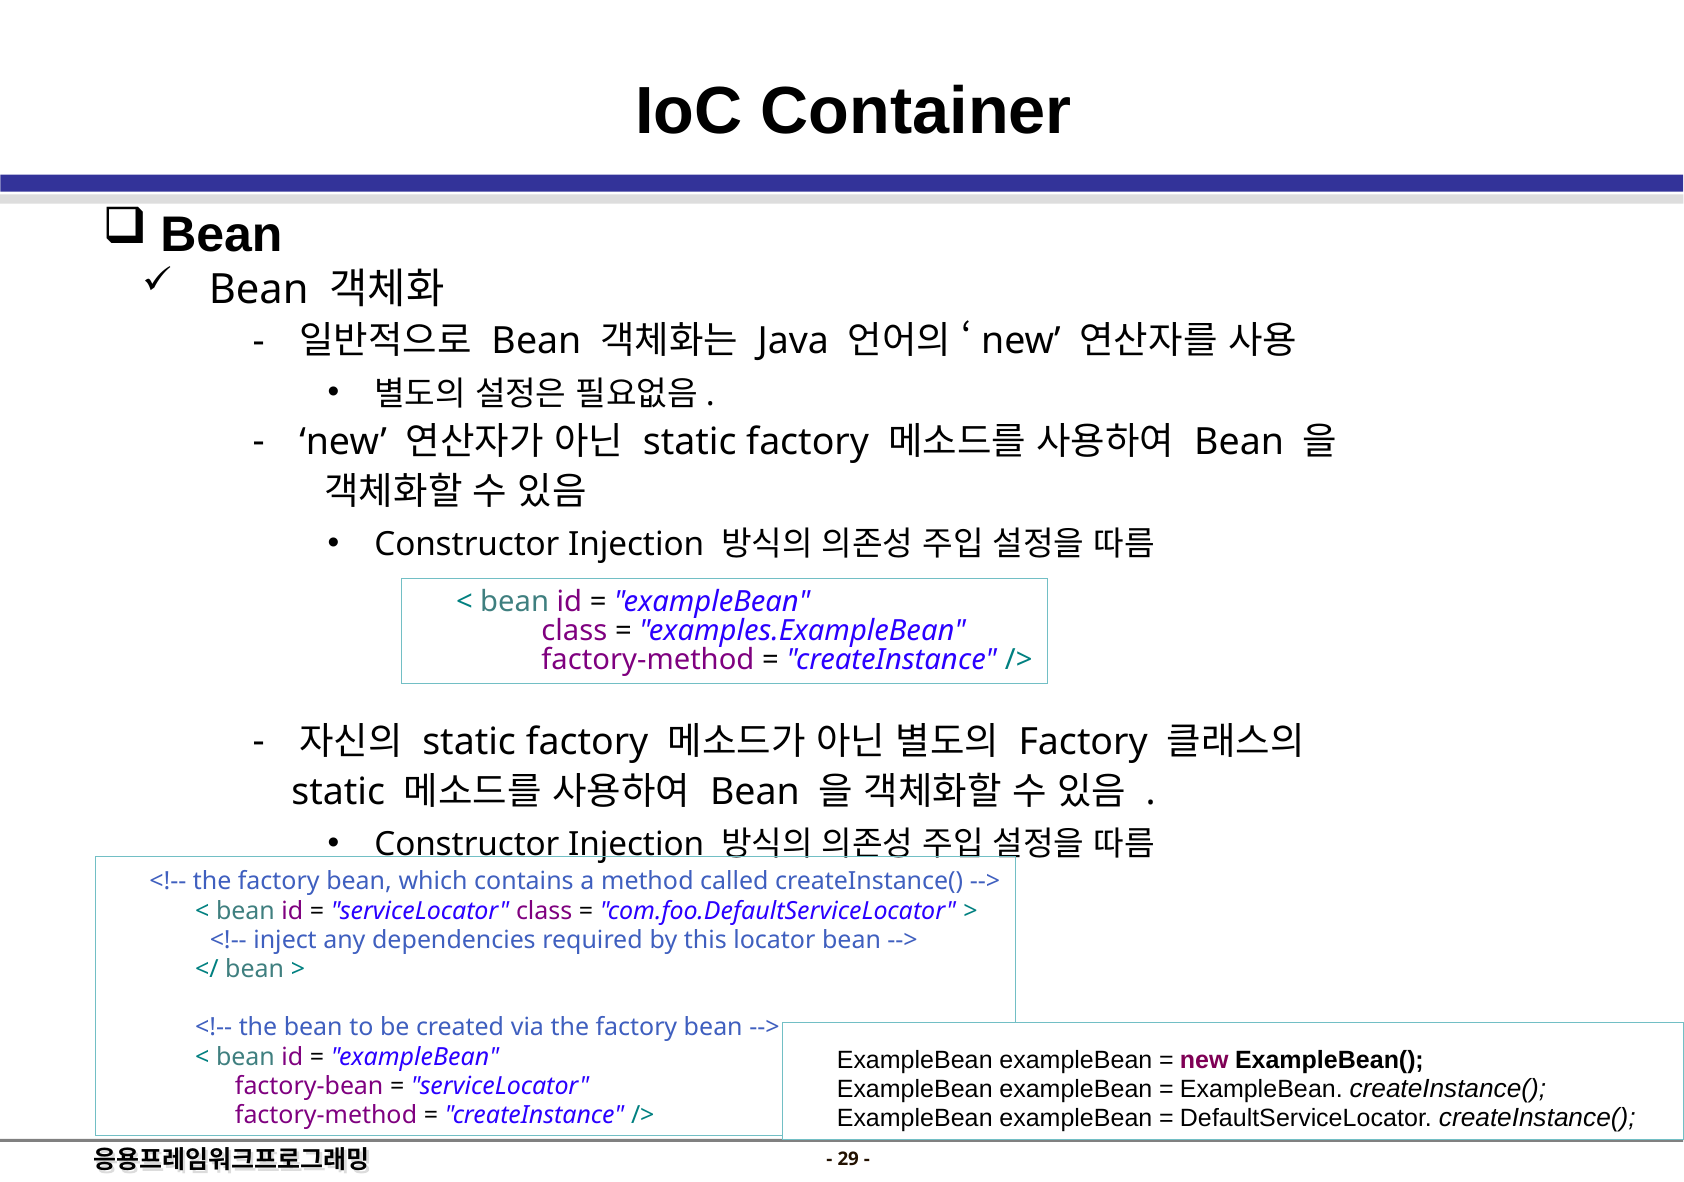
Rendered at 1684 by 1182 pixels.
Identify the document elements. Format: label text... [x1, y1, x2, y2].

slide_number - 28 - [671, 1138, 1026, 1182]
text_box IoC Container [156, 59, 1551, 155]
text_box Bean Bean 객체화 일반적으로 Bean 객체화는 Java 언어의 ‘new’ 연산자를 사용 별도의 설정은 필요없음. ‘new’ 연산자가 아닌 static factory 메소드를 사용하여 Bean 을 객체화할 수 있음 Constructor Injection 방식의 의존성 주입 설정을 따름 자신의 static factory 메소드가 아닌 별도의 Factory 클래스의 static 메소드를 사용하여 Bean 을 객체화할 수 있음 . Constructor Injection 방식의 의존성 주입 설정을 따름 [87, 204, 1607, 920]
text_box < bean id = "exampleBean" class = "examples.ExampleBean" factory-method = "createInstance" /> [401, 578, 1048, 684]
text_box ExampleBean exampleBean = new ExampleBean(); ExampleBean exampleBean = ExampleBean. createInstance(); ExampleBean exampleBean = DefaultServiceLocator. createInstance(); [782, 1022, 1684, 1140]
text_box <!-- the factory bean, which contains a method called createInstance() --> < bean id = "serviceLocator" class = "com.foo.DefaultServiceLocator" > <!-- inject any dependencies required by this locator bean --> </ bean > <!-- the bean to be created via the factory bean --> < bean id = "exampleBean" factory-bean = "serviceLocator" factory-method = "createInstance" /> [95, 856, 1016, 1136]
